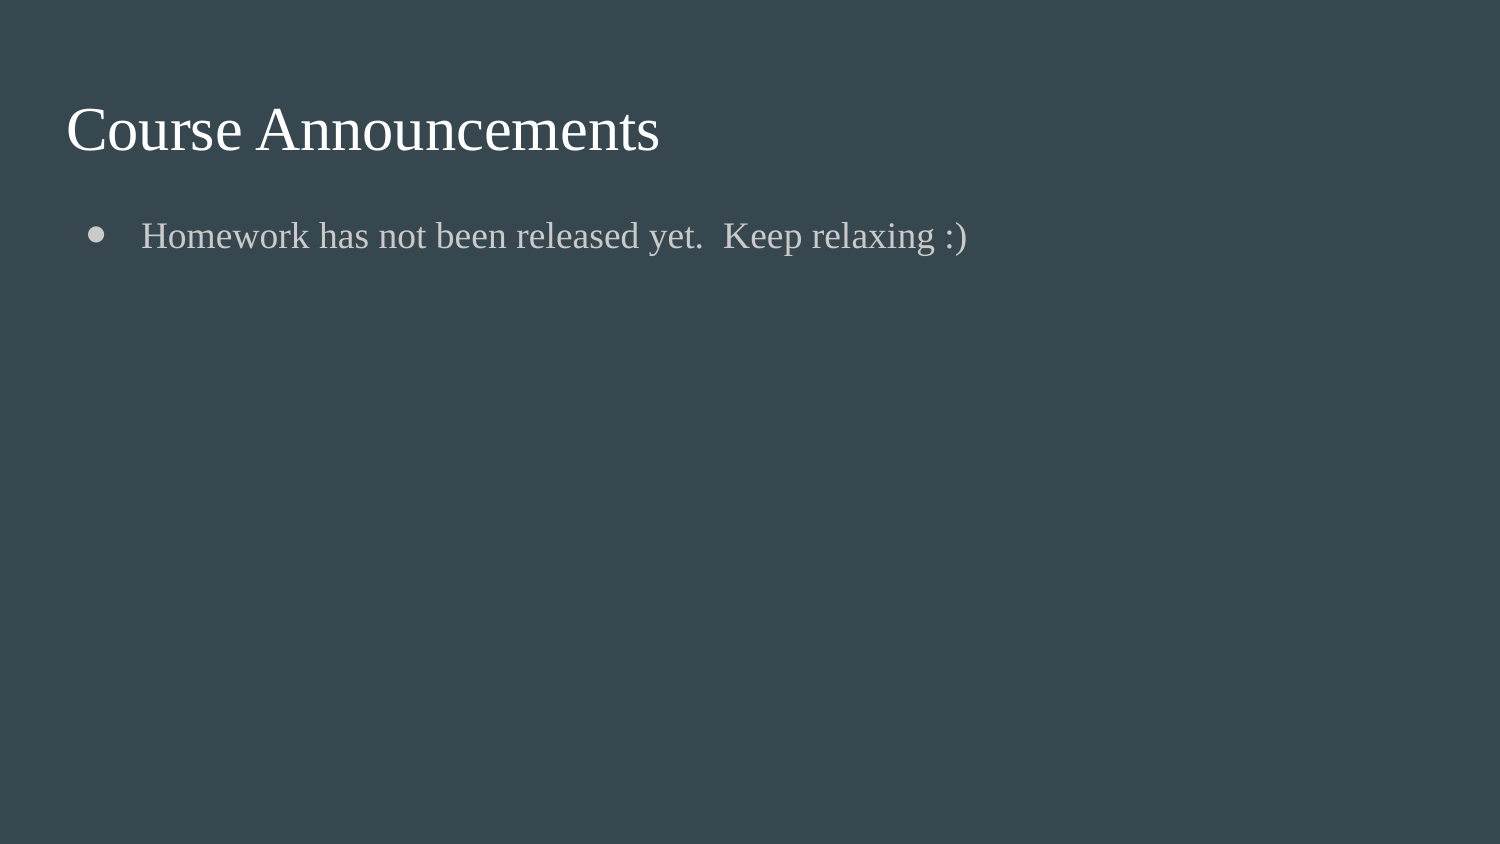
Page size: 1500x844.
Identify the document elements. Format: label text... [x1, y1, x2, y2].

list Homework has not been released yet. Keep relaxing :) [51, 189, 1449, 750]
title Course Announcements [51, 72, 1449, 167]
